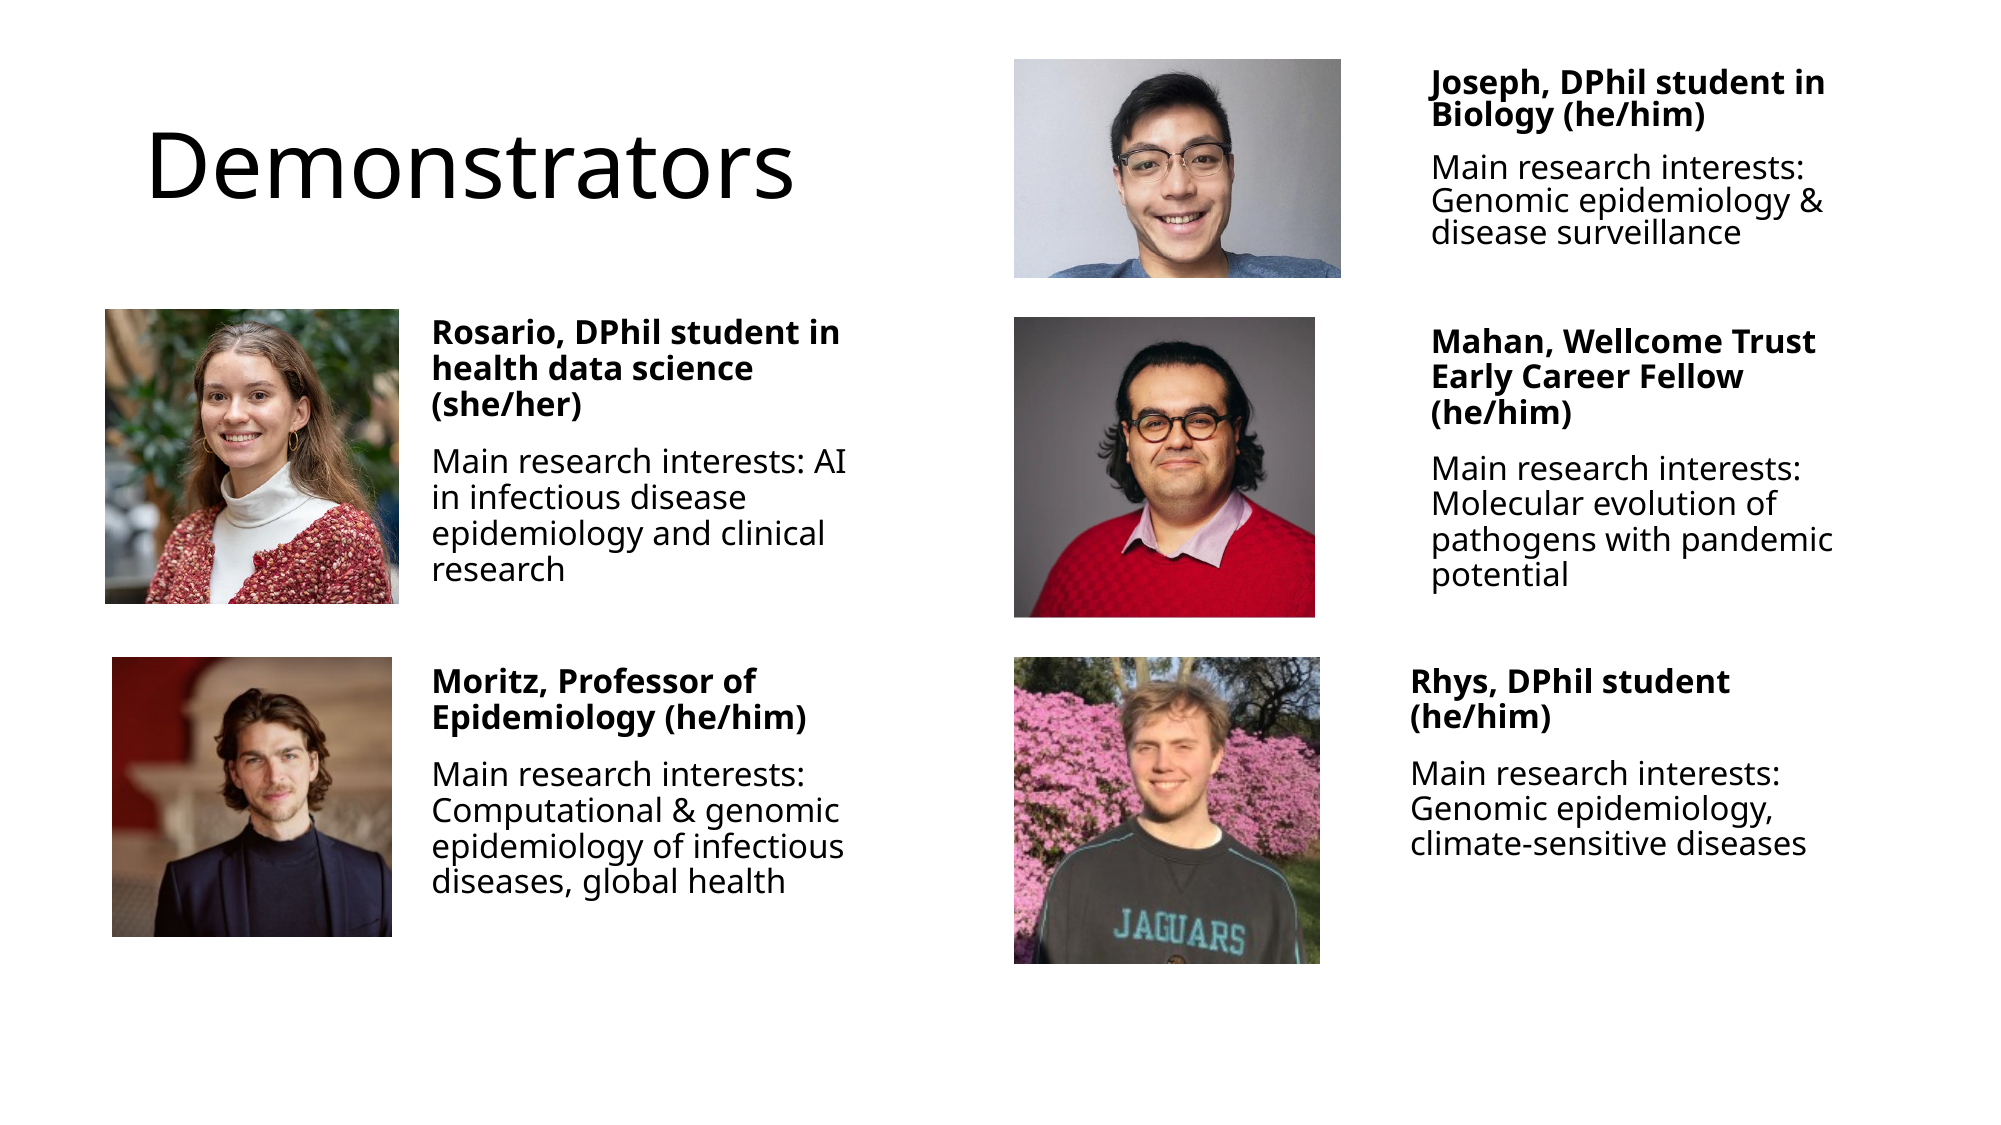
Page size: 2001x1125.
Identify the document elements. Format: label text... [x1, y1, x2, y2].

text_box Rhys, DPhil student (he/him) Main research interests: Genomic epidemiology, climate-sensitive diseases [1402, 657, 1881, 872]
picture [1013, 317, 1315, 618]
picture [104, 309, 399, 604]
picture [1013, 59, 1341, 278]
text_box Joseph, DPhil student in Biology (he/him) Main research interests: Genomic epidemiology & disease surveillance [1423, 61, 1902, 276]
picture [112, 657, 392, 937]
title Demonstrators [1341, 59, 1863, 278]
picture [1013, 657, 1320, 964]
text_box Rosario, DPhil student in health data science (she/her) Main research interests: AI in infectious disease epidemiology and clinical research [424, 308, 884, 596]
title Demonstrators [136, 59, 1013, 278]
text_box Mahan, Wellcome Trust Early Career Fellow (he/him) Main research interests: Molecular evolution of pathogens with pandemic potential [1423, 317, 1902, 604]
text_box Moritz, Professor of Epidemiology (he/him) Main research interests: Computational & genomic epidemiology of infectious diseases, global health [423, 657, 868, 909]
